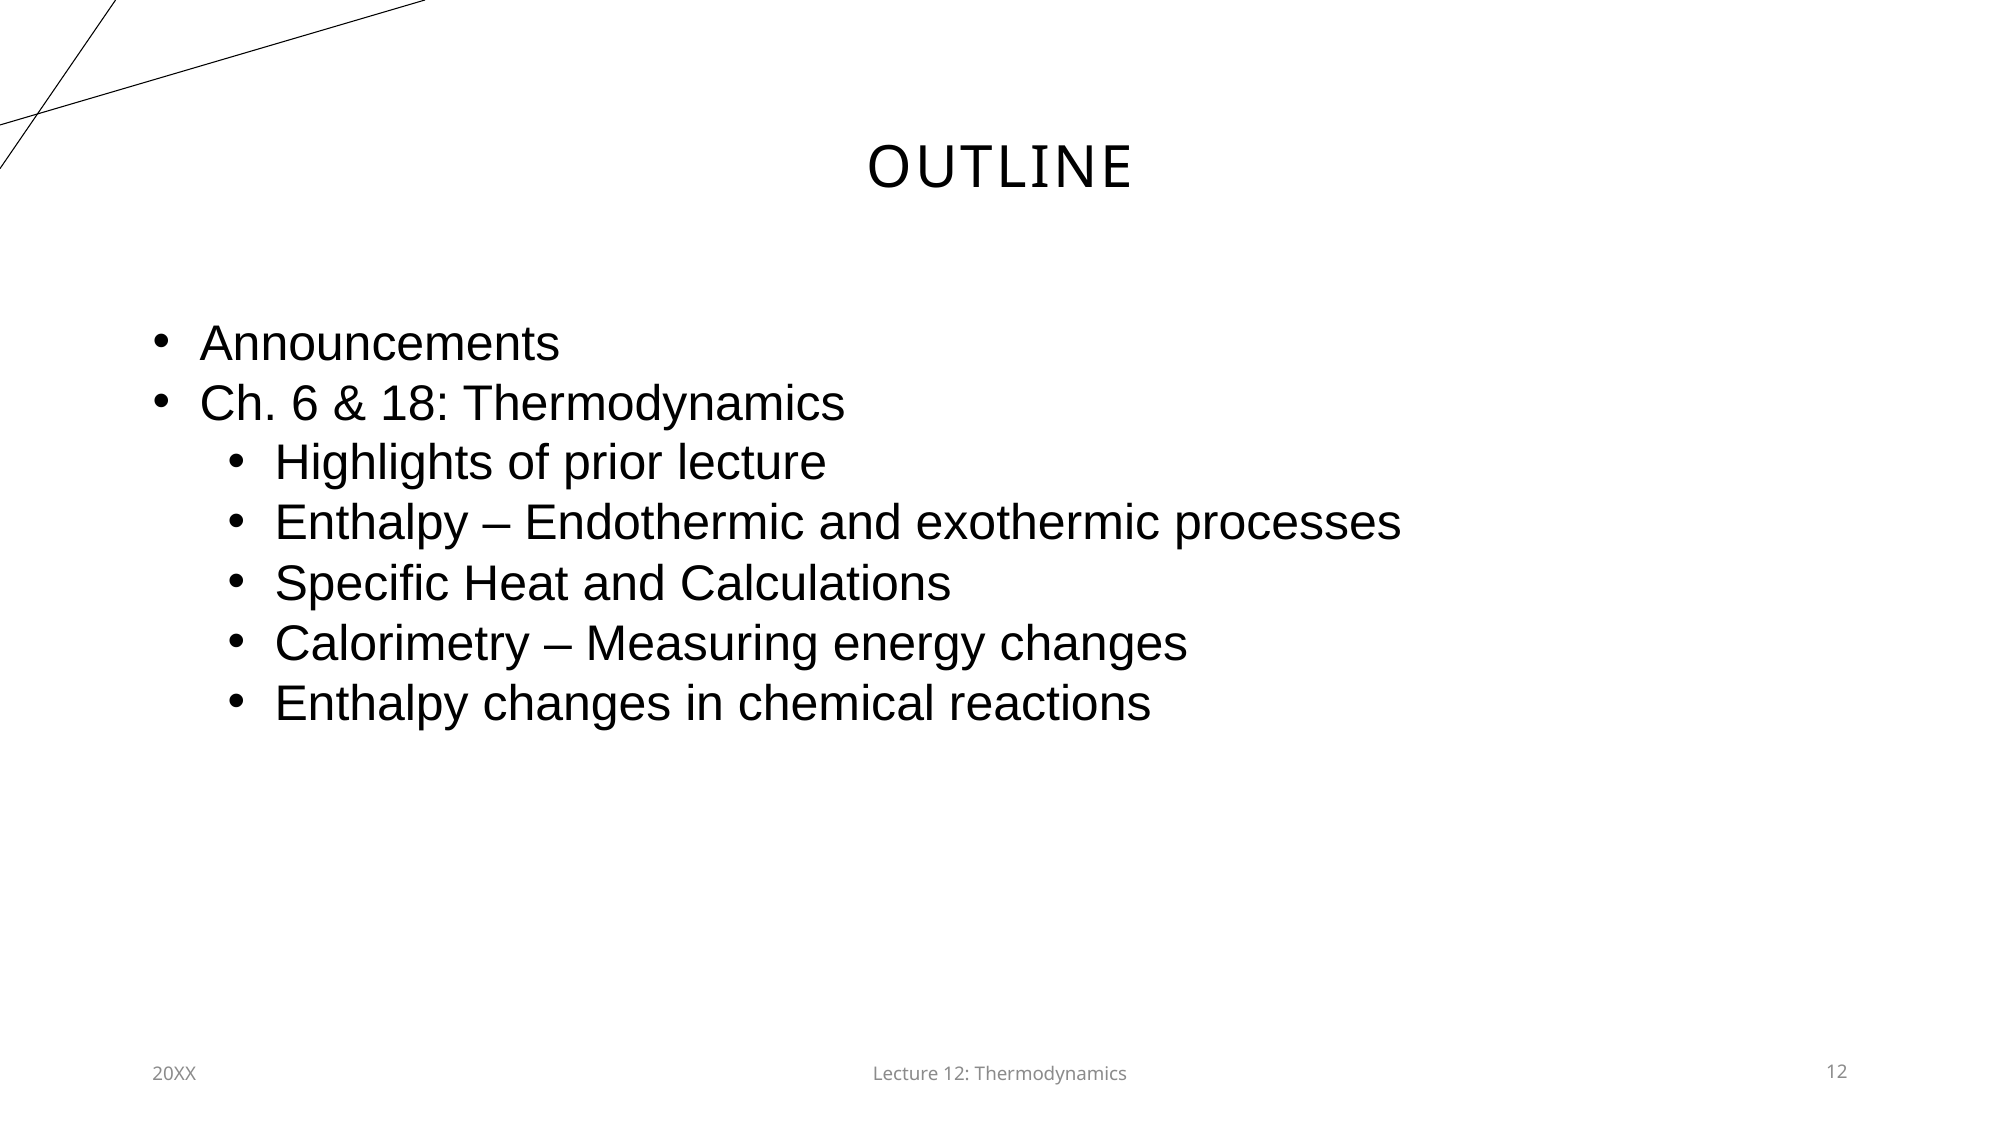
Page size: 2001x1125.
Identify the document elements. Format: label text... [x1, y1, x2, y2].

text_box Announcements Ch. 6 & 18: Thermodynamics Highlights of prior lecture Enthalpy – Endothermic and exothermic processes Specific Heat and Calculations Calorimetry – Measuring energy changes Enthalpy changes in chemical reactions [137, 302, 1858, 738]
slide_number 12 [1412, 1042, 1863, 1103]
title Outline [137, 59, 1863, 278]
footer Lecture 12: Thermodynamics​ [662, 1042, 1338, 1103]
slide_number 20XX [137, 1042, 588, 1103]
